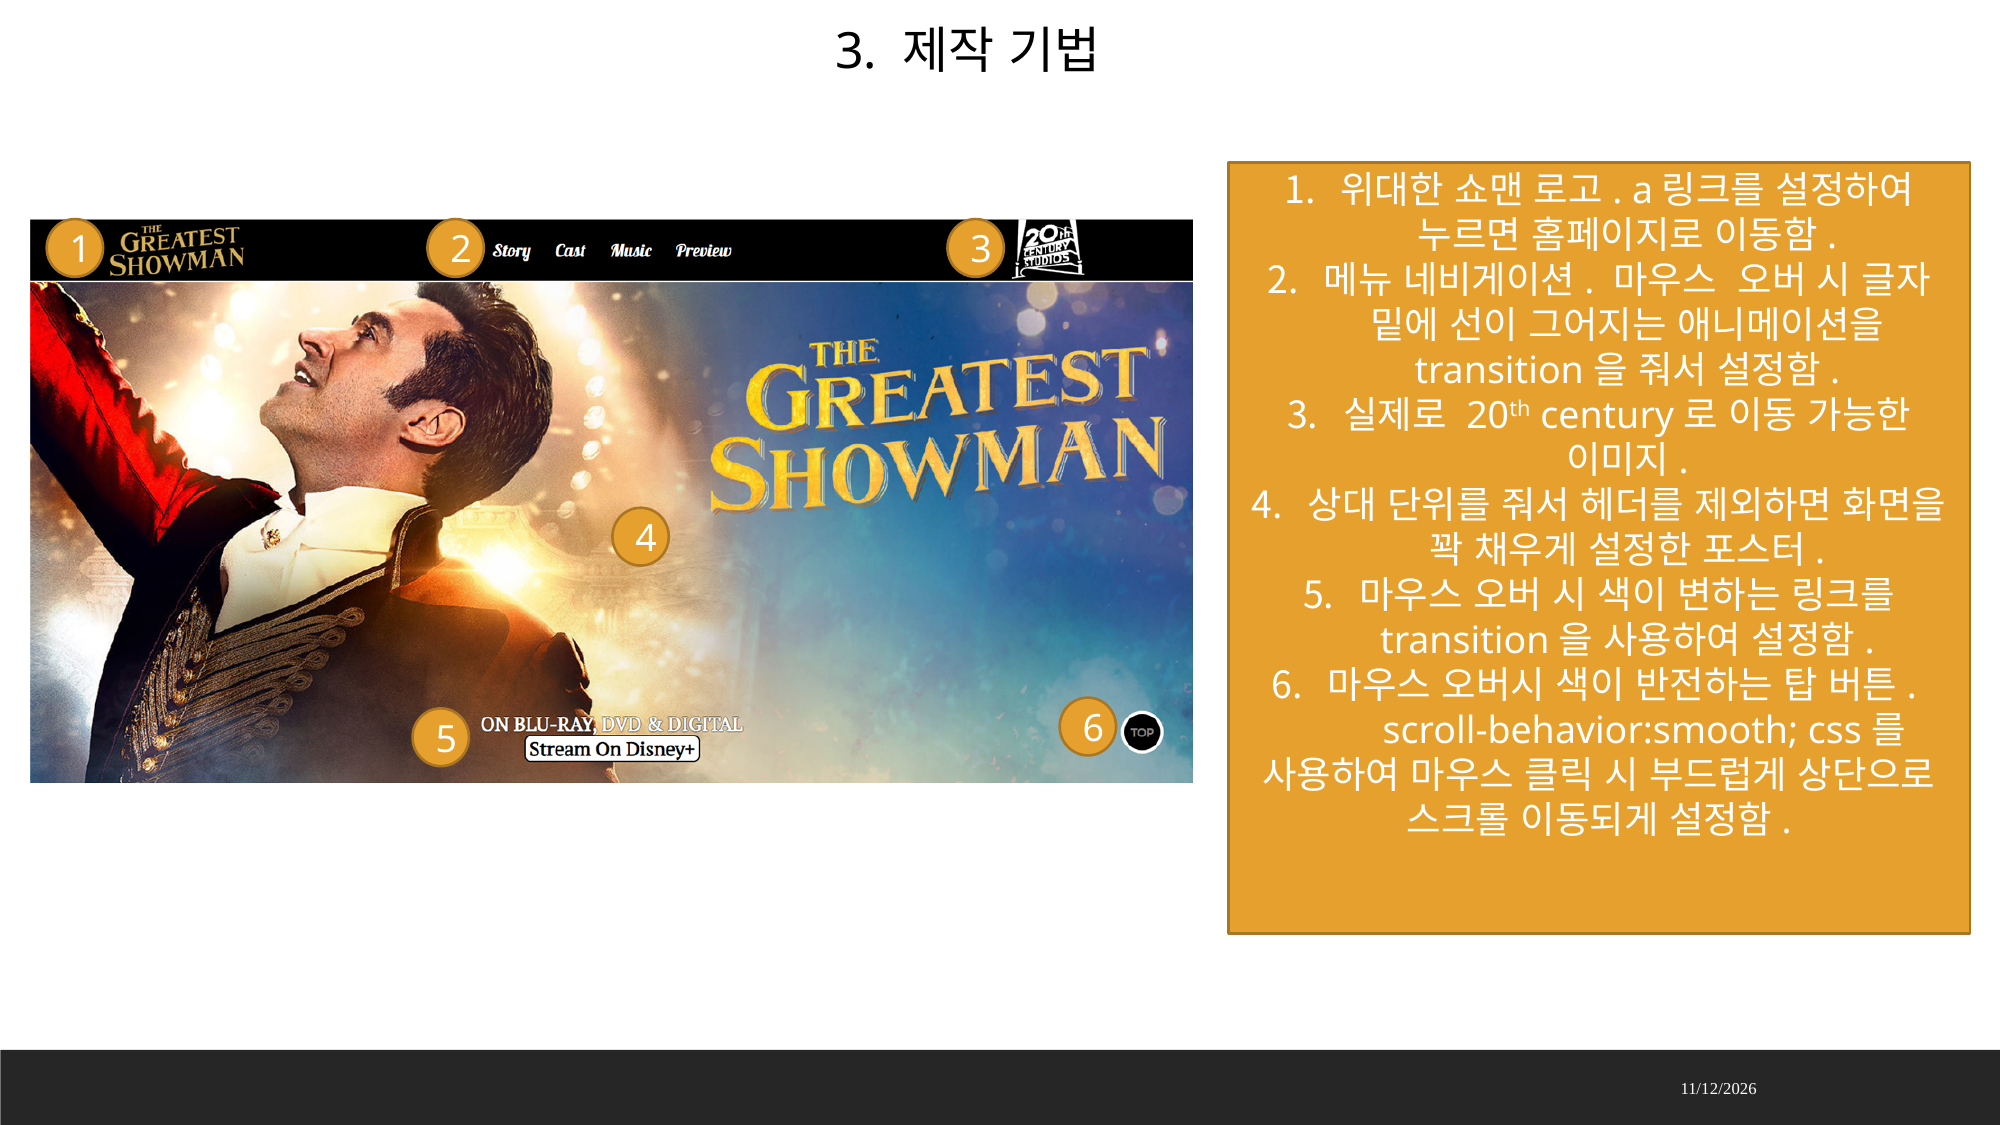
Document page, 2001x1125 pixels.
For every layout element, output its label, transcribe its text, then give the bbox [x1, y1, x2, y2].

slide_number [1348, 1057, 1773, 1118]
text_box 위대한 쇼맨 로고. a링크를 설정하여 누르면 홈페이지로 이동함. 메뉴 네비게이션. 마우스 오버 시 글자 밑에 선이 그어지는 애니메이션을 transition을 줘서 설정함. 실제로 20th century로 이동 가능한 이미지. 상대 단위를 줘서 헤더를 제외하면 화면을 꽉 채우게 설정한 포스터. 마우스 오버 시 색이 변하는 링크를 transition을 사용하여 설정함. 마우스 오버시 색이 반전하는 탑 버튼. scroll-behavior:smooth; css를 사용하여 마우스 클릭 시 부드럽게 상단으로 스크롤 이동되게 설정함. [1227, 161, 1971, 935]
picture [29, 218, 1194, 784]
text_box 3. 제작 기법 [820, 10, 1131, 86]
